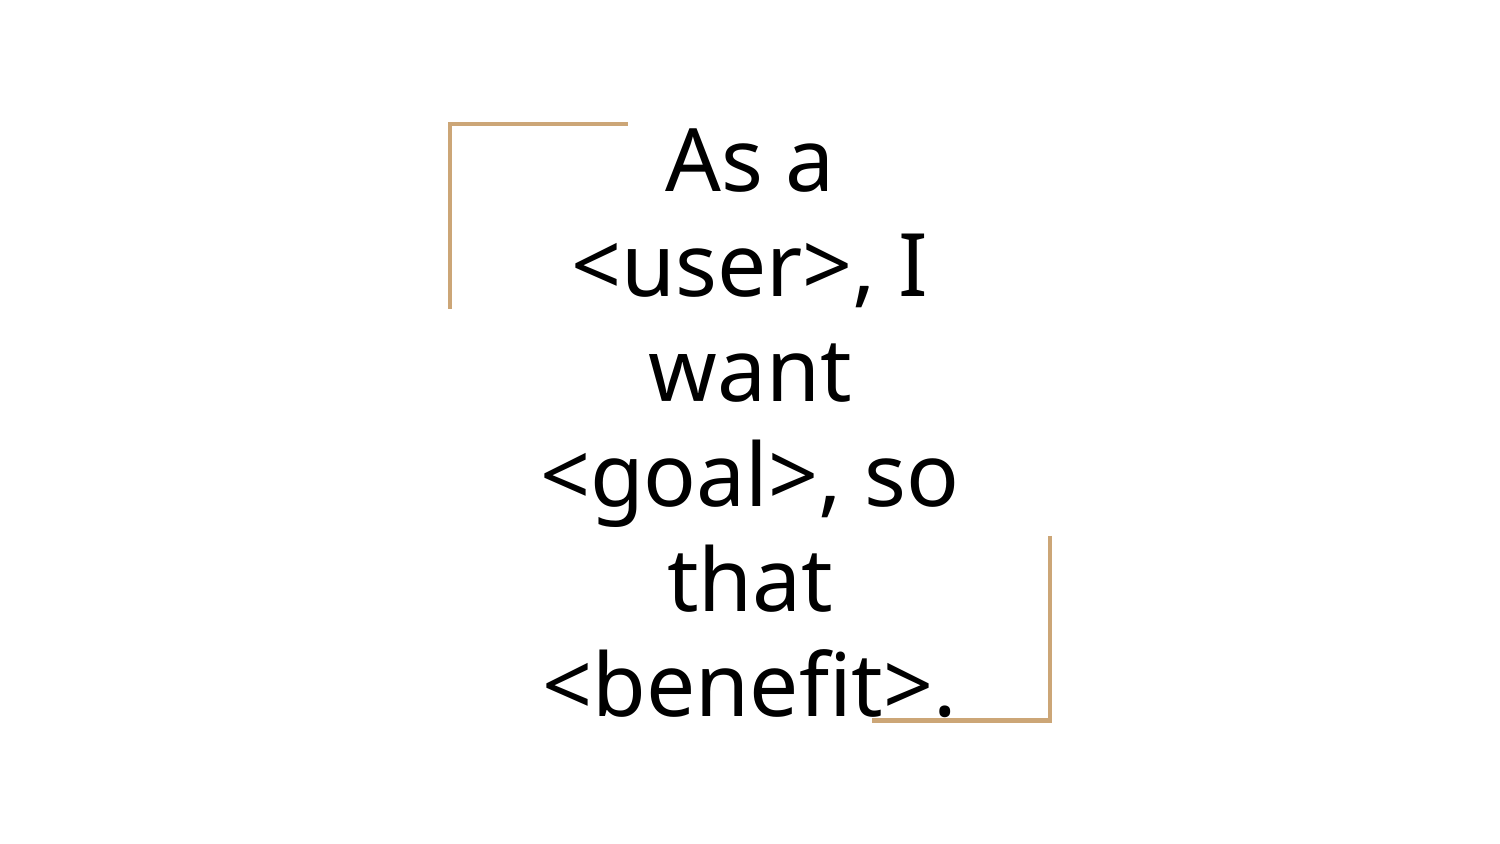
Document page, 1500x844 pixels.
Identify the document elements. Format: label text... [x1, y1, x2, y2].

title As a <user>, I want <goal>, so that <benefit>. [499, 168, 1001, 670]
